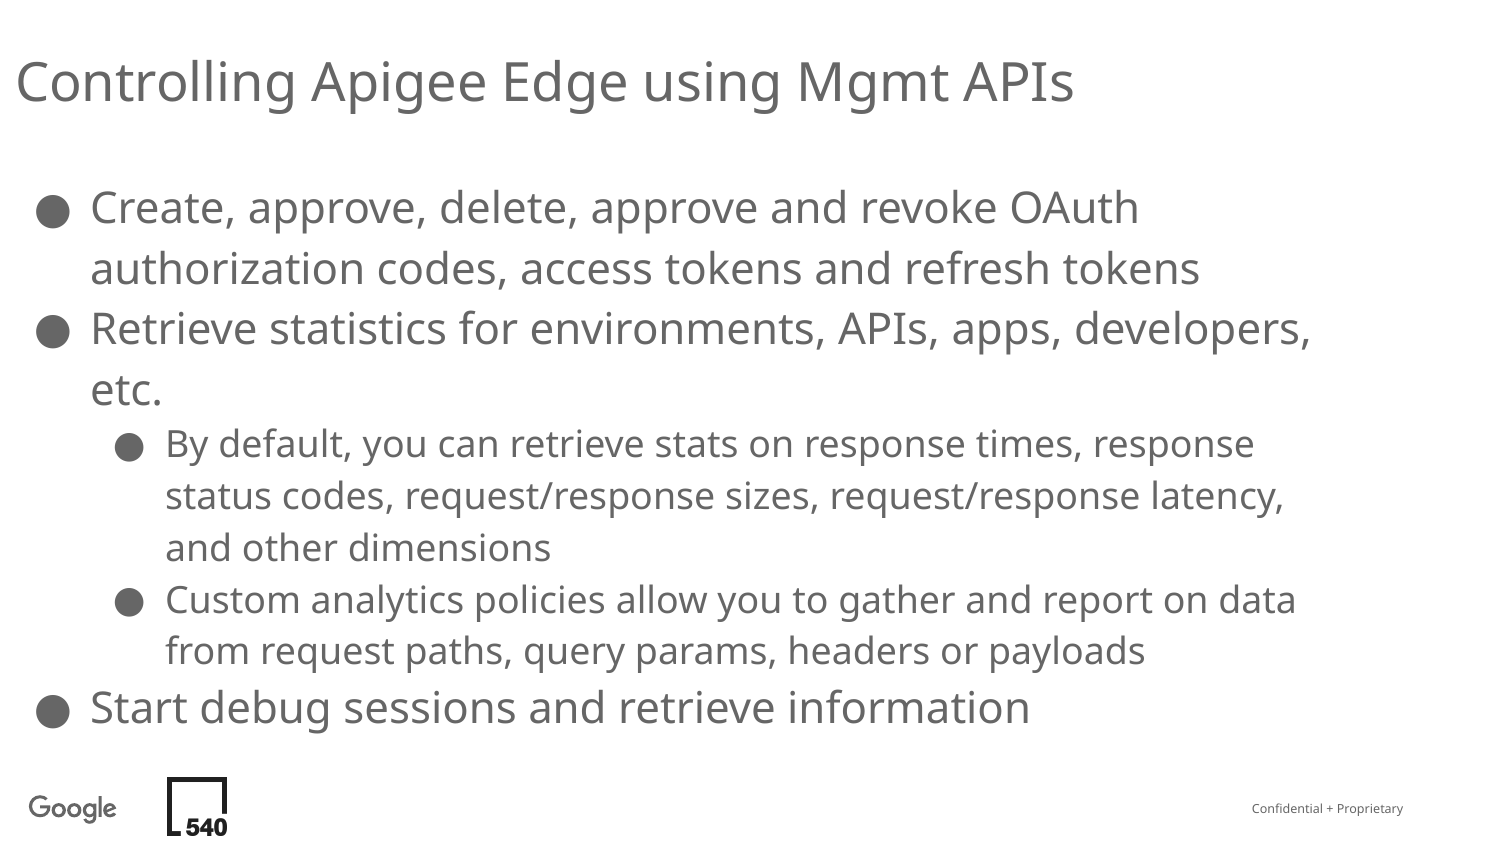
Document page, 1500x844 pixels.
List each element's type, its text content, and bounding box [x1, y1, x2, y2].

picture [167, 777, 227, 836]
title Controlling Apigee Edge using Mgmt APIs [0, 32, 1280, 116]
list Create, approve, delete, approve and revoke OAuth authorization codes, access tokens and refresh tokens Retrieve statistics for environments, APIs, apps, developers, etc. By default, you can retrieve stats on response times, response status codes, request/response sizes, request/response latency, and other dimensions Custom analytics policies allow you to gather and report on data from request paths, query params, headers or payloads Start debug sessions and retrieve information [0, 157, 1349, 682]
